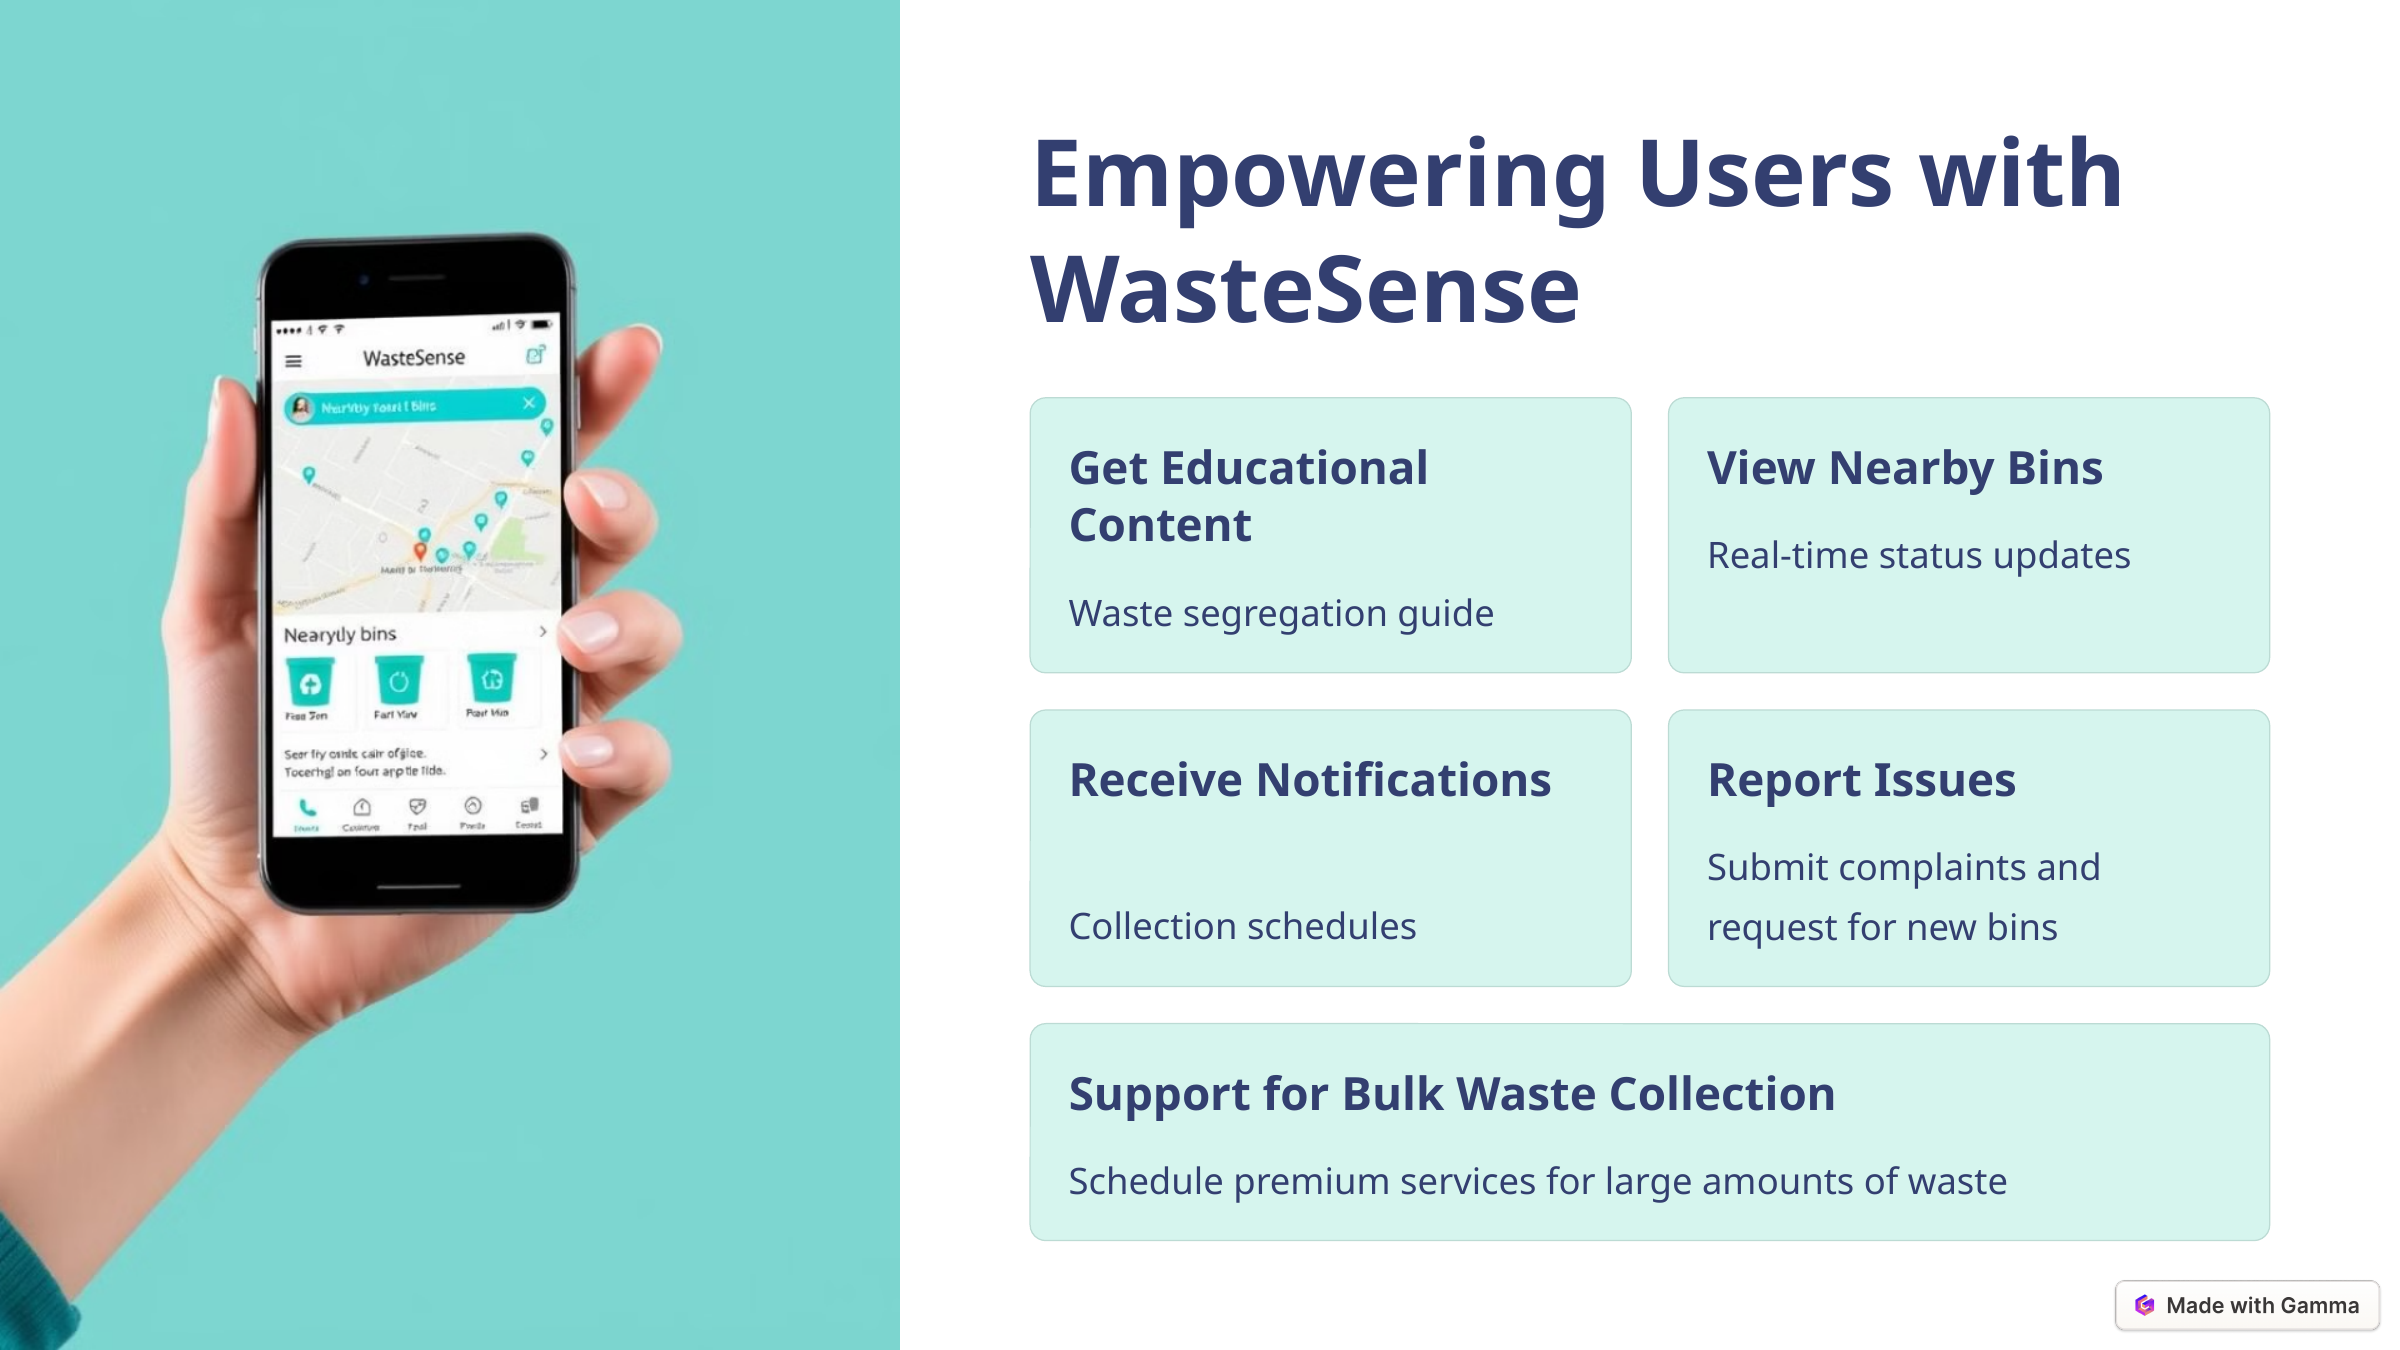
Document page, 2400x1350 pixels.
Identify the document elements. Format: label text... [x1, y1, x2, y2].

text_box [1668, 709, 2270, 987]
text_box [1668, 397, 2270, 673]
text_box Waste segregation guide [1068, 574, 1593, 635]
text_box Receive Notifications [1068, 748, 1593, 865]
text_box Collection schedules [1068, 887, 1593, 947]
text_box [1030, 709, 1632, 987]
text_box Support for Bulk Waste Collection [1068, 1062, 2059, 1121]
picture [2106, 1271, 2389, 1339]
text_box View Nearby Bins [1707, 436, 2214, 495]
text_box Real-time status updates [1706, 516, 2232, 577]
picture [0, 0, 900, 1350]
text_box Report Issues [1706, 748, 2173, 807]
text_box Schedule premium services for large amounts of waste [1068, 1142, 2232, 1202]
text_box [1030, 1023, 2270, 1241]
text_box Get Educational Content [1068, 436, 1593, 553]
text_box [1030, 397, 1632, 673]
text_box Empowering Users with WasteSense [1030, 109, 2270, 342]
text_box Submit complaints and request for new bins [1706, 828, 2232, 948]
